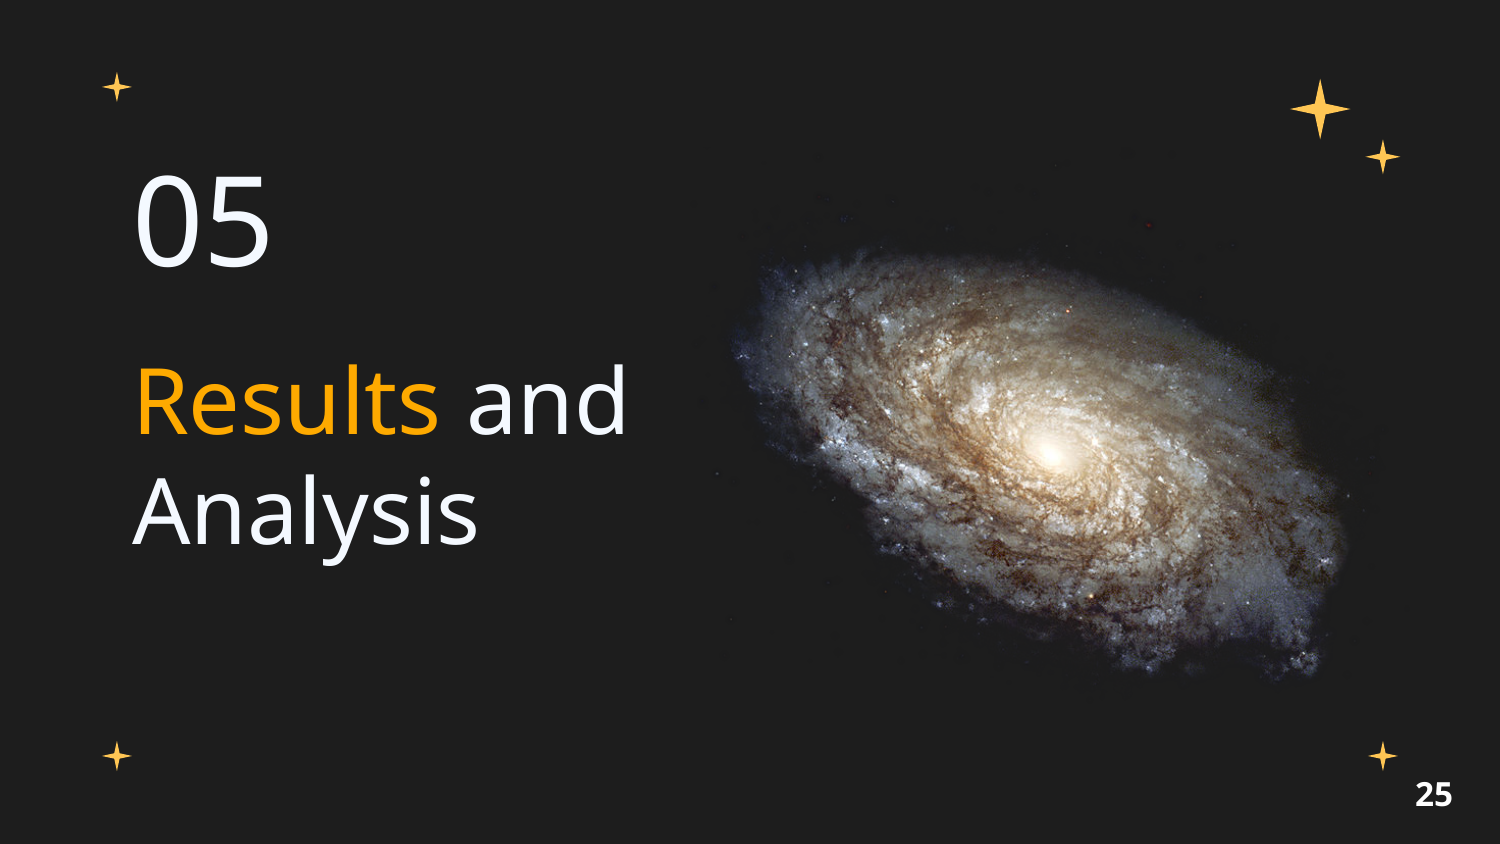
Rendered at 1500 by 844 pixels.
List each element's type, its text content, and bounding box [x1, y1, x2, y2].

title Results and Analysis [116, 328, 678, 577]
picture [683, 147, 1424, 758]
text_box [1289, 78, 1351, 140]
text_box 25 [1400, 765, 1480, 831]
title 05 [116, 141, 388, 292]
